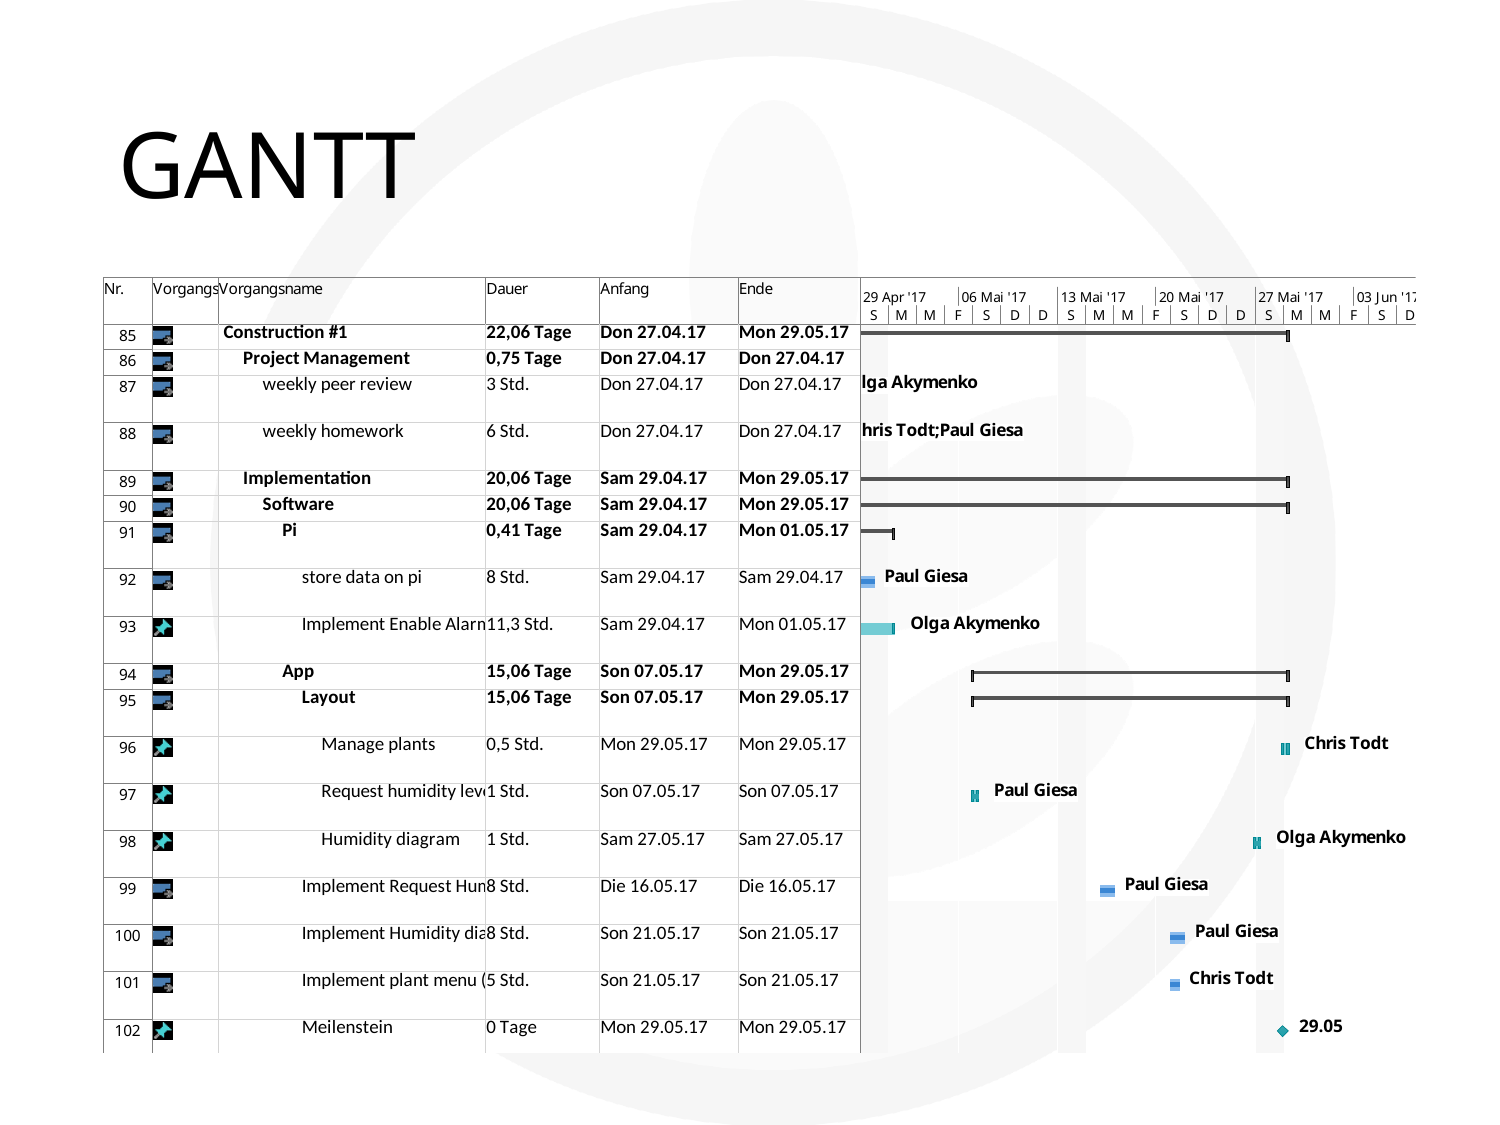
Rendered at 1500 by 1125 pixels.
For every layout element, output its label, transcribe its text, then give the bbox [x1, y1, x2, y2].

title GANTT [103, 59, 1397, 277]
picture [103, 277, 1416, 1053]
